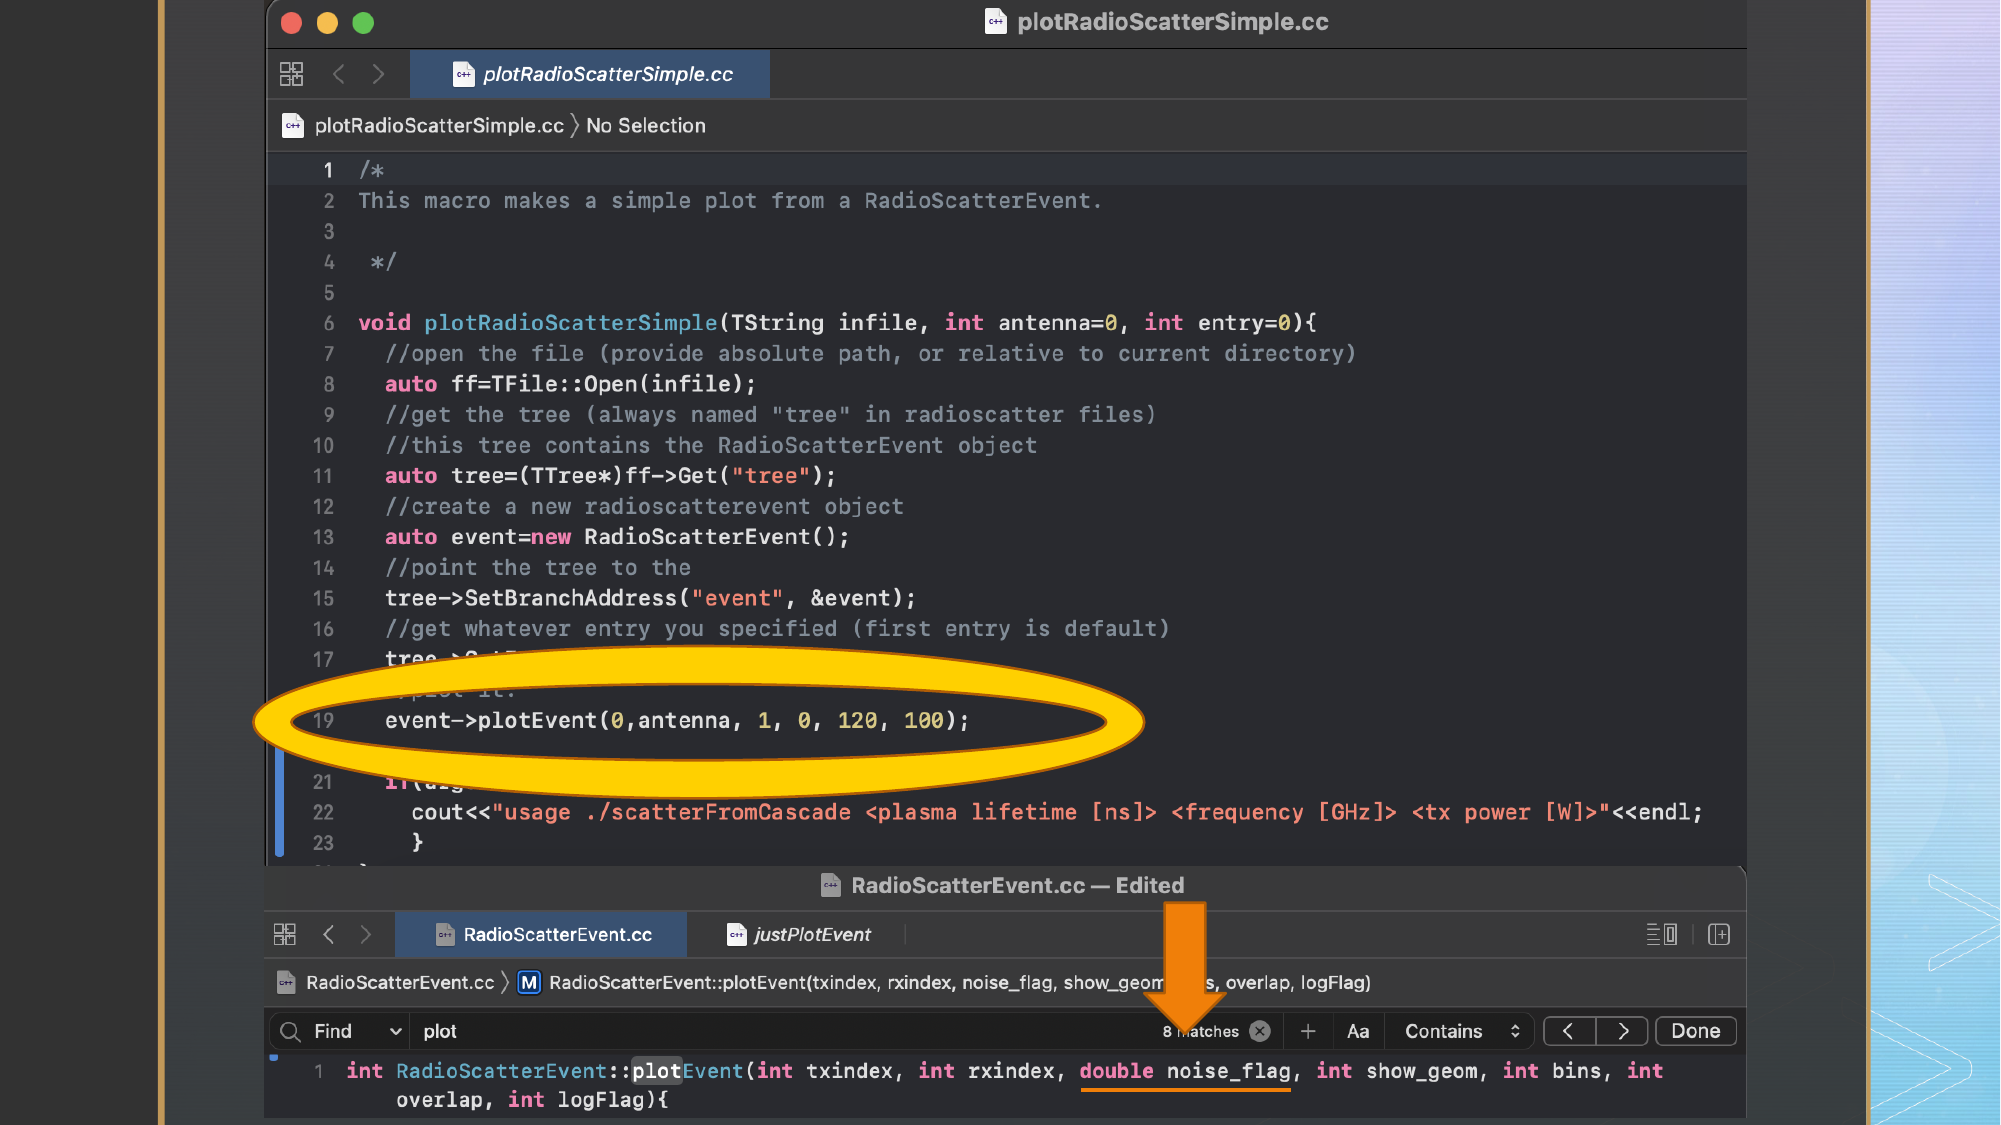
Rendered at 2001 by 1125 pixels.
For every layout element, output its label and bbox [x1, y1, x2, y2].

text_box [252, 704, 264, 741]
picture [264, 866, 1747, 1119]
list [264, 0, 1747, 866]
picture [1871, 0, 2001, 1125]
